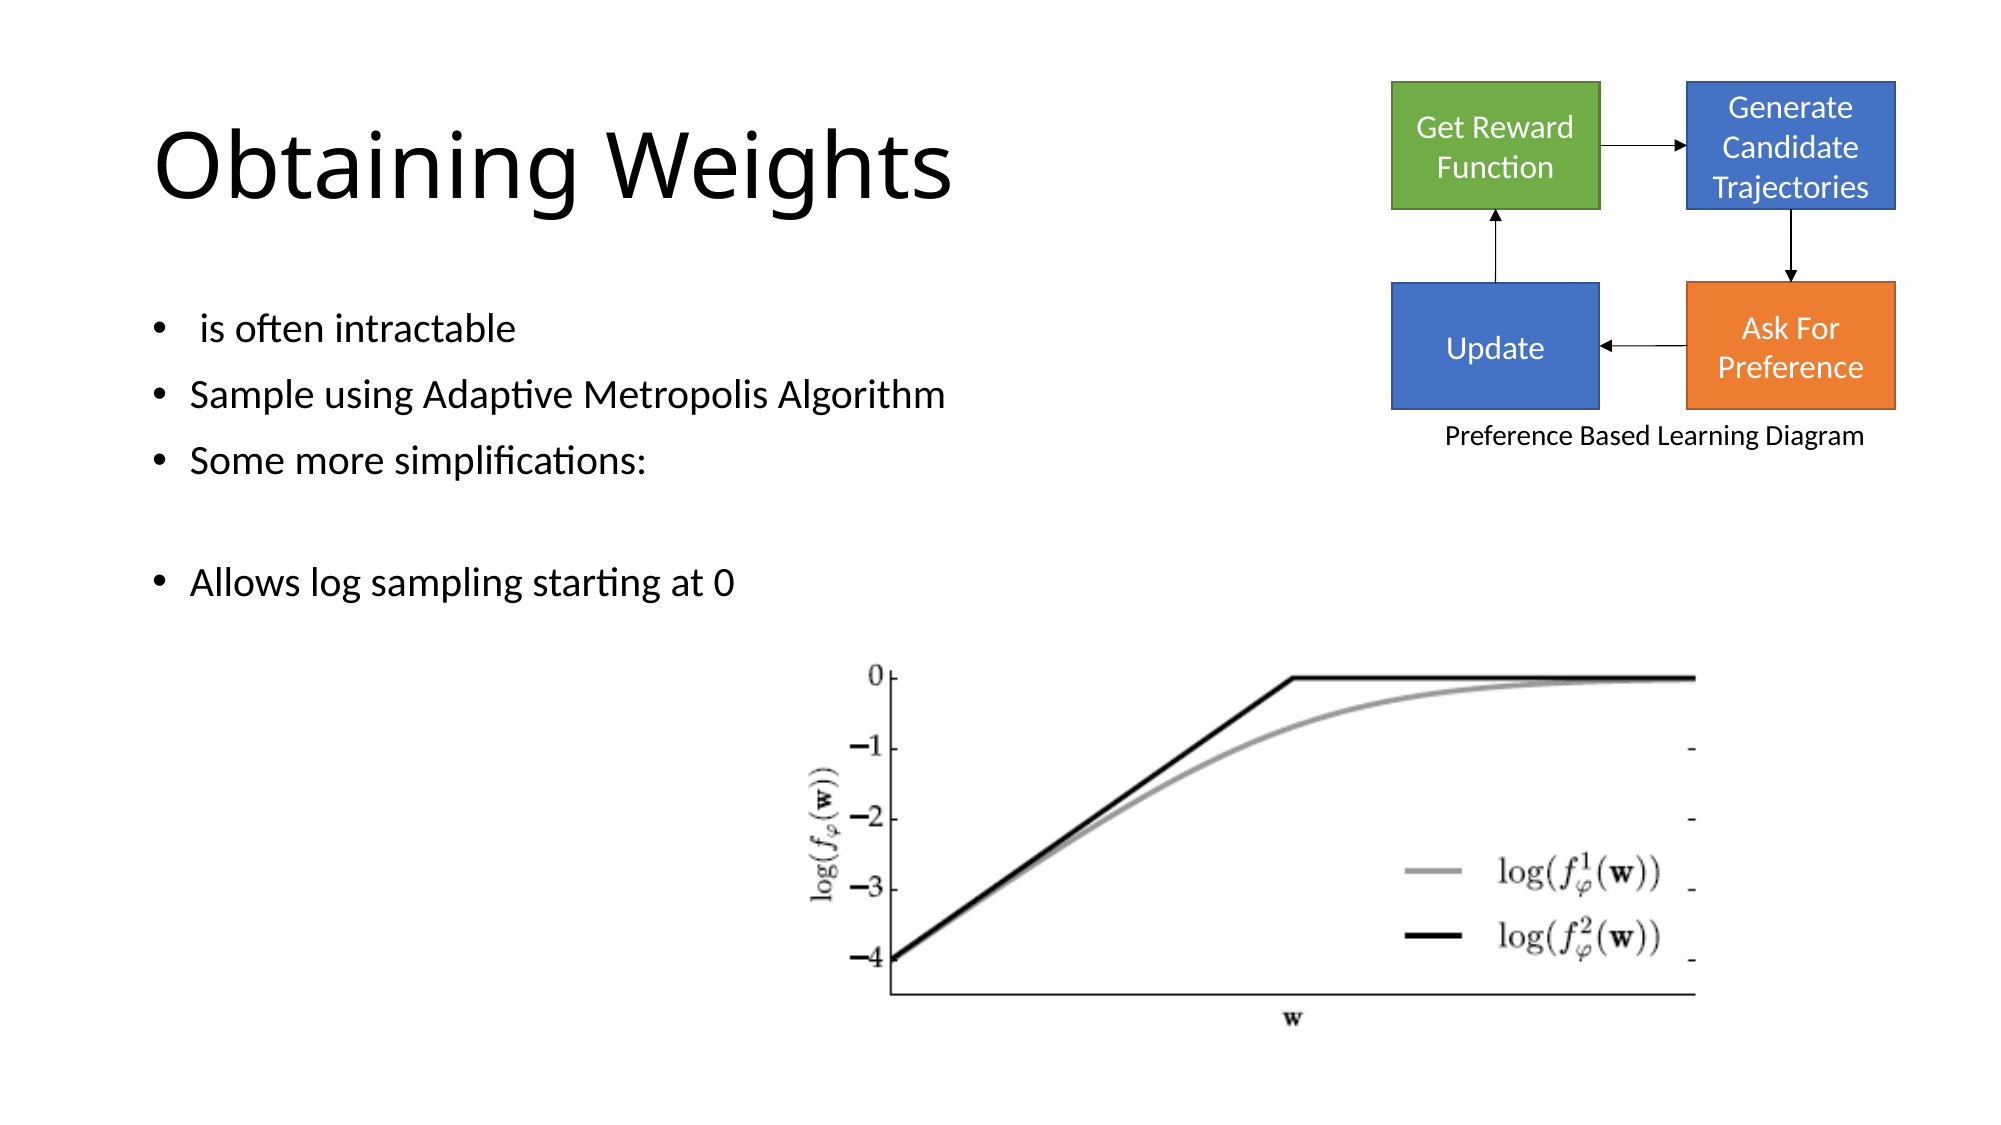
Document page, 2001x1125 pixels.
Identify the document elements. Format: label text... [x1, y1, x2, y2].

text_box Generate Candidate Trajectories [1686, 81, 1896, 210]
text_box Preference Based Learning Diagram [1430, 409, 1895, 459]
text_box Get Reward Function [1391, 81, 1601, 210]
text_box Ask For Preference [1686, 281, 1896, 410]
text_box Update [1391, 282, 1600, 410]
title Obtaining Weights [137, 59, 1863, 278]
picture [800, 625, 1717, 1036]
